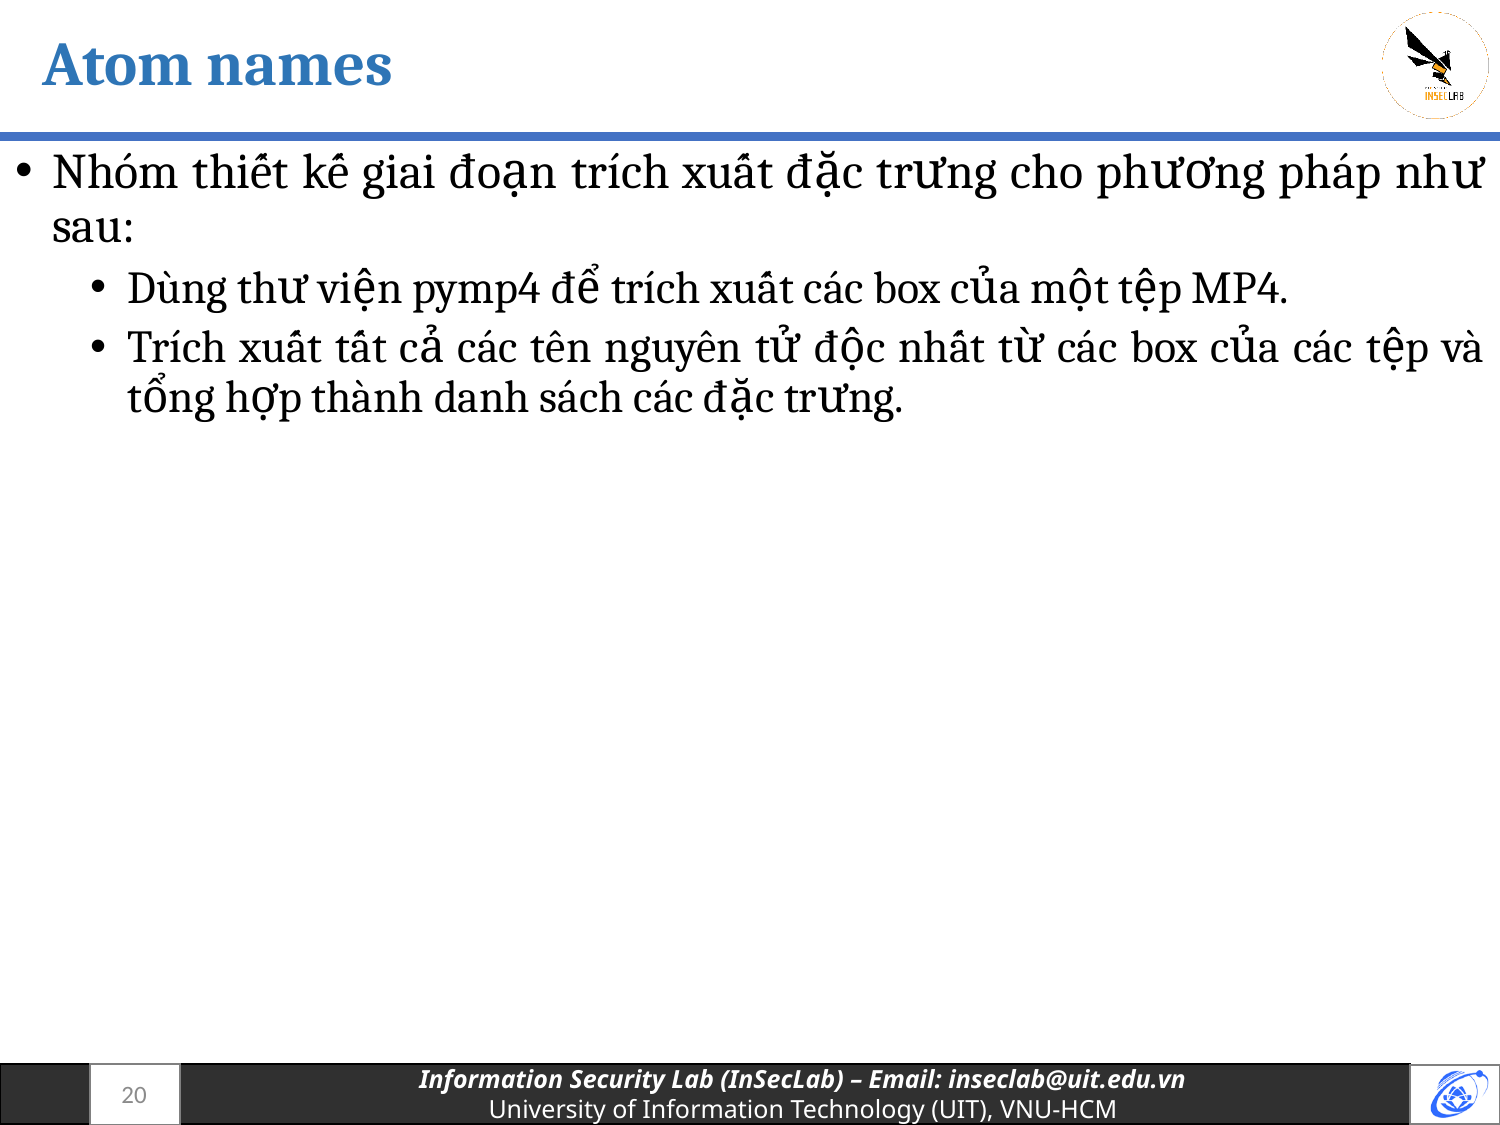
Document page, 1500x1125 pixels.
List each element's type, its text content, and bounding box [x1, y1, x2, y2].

list Nhóm thiết kế giai đoạn trích xuất đặc trưng cho phương pháp như sau: Dùng thư viện pymp4 để trích xuất các box của một tệp MP4. Trích xuất tất cả các tên nguyên tử độc nhất từ các box của các tệp và tổng hợp thành danh sách các đặc trưng. [0, 137, 1500, 1064]
picture [1375, 5, 1495, 125]
title Atom names [27, 23, 1376, 108]
picture [1426, 1064, 1495, 1125]
slide_number 20 [95, 1063, 162, 1124]
